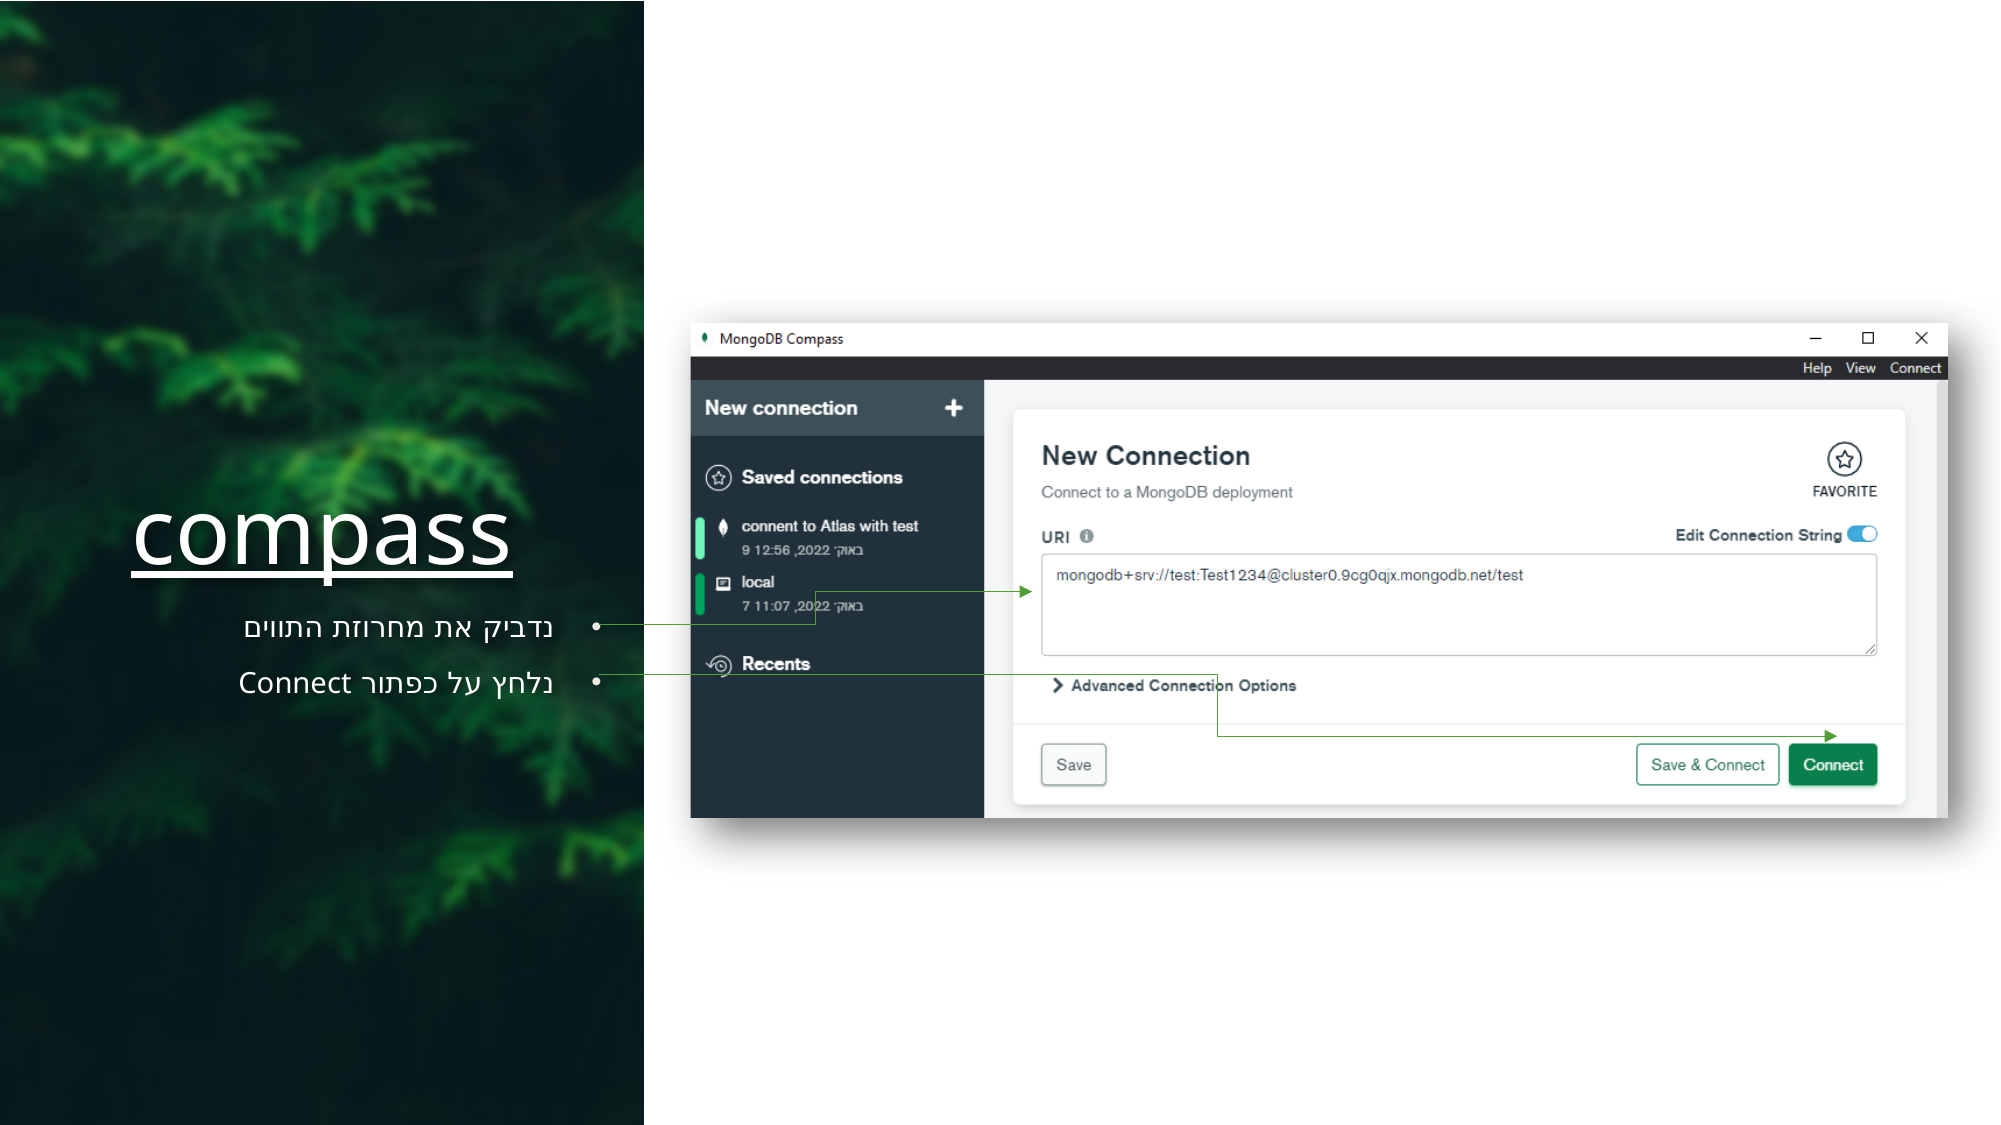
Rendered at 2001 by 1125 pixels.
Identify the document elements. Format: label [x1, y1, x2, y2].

picture [690, 323, 1948, 818]
text_box [598, 674, 1838, 737]
picture [0, 1, 644, 1125]
text_box [598, 591, 1033, 625]
